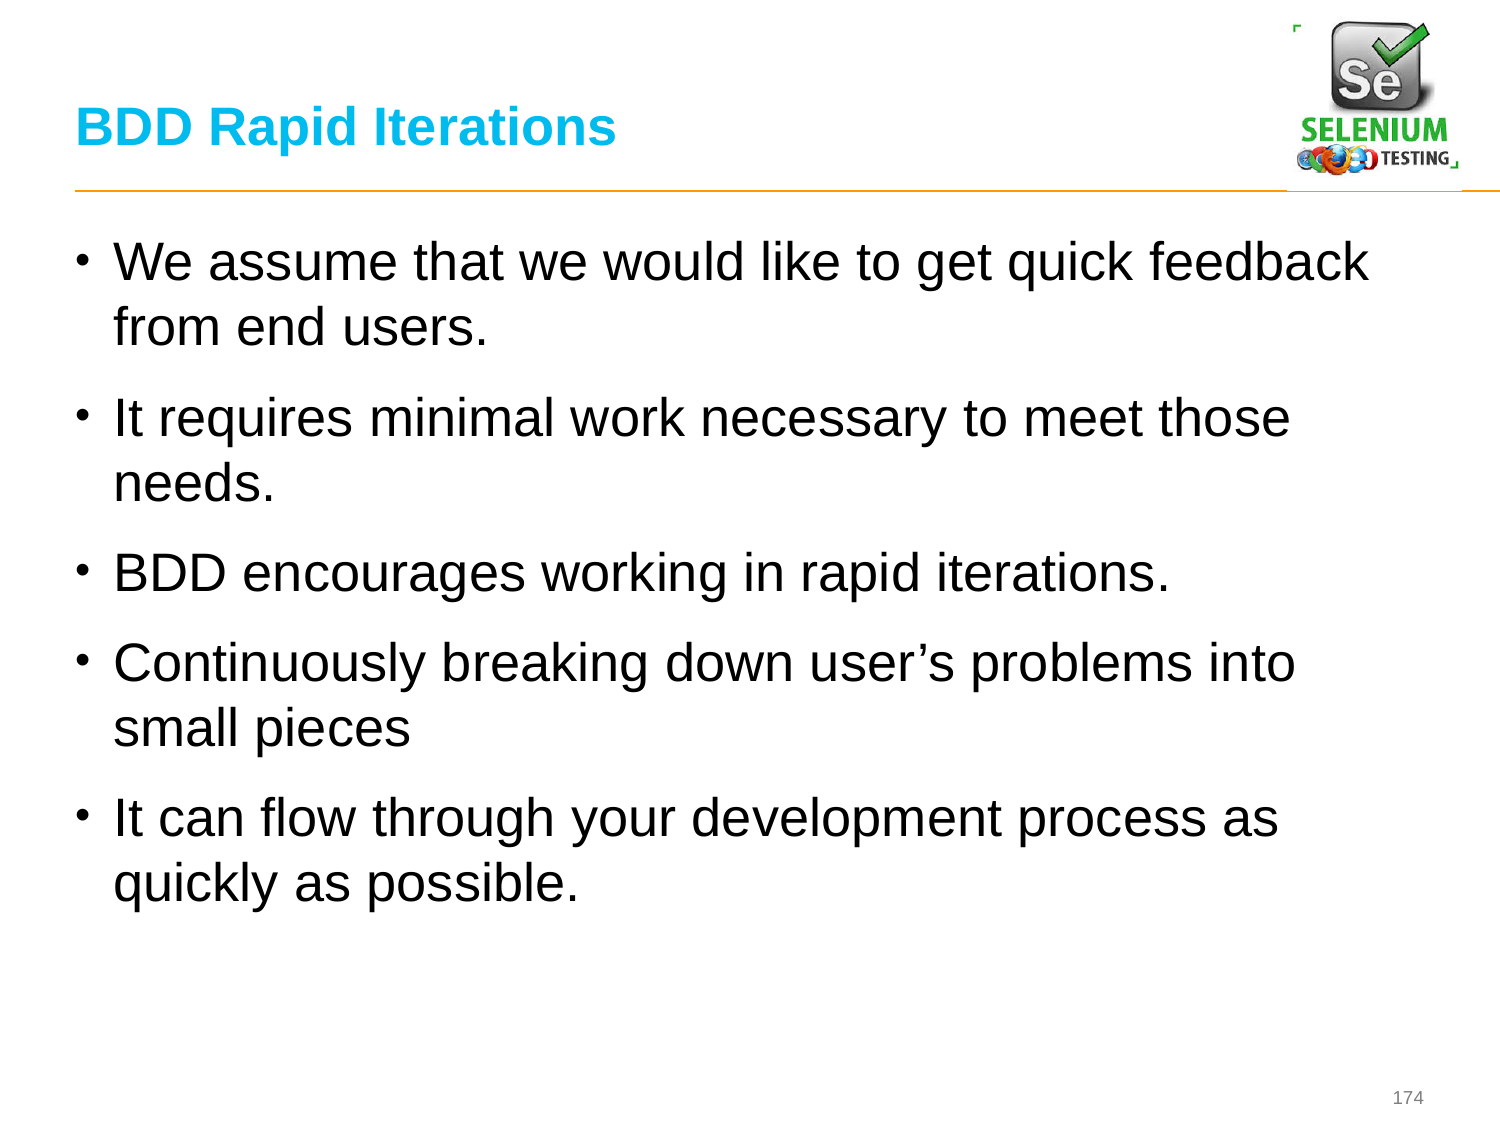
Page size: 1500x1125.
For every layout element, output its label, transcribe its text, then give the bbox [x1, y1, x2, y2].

picture [1287, 16, 1462, 191]
title BDD Rapid Iterations [75, 27, 1422, 157]
list We assume that we would like to get quick feedback from end users. It requires minimal work necessary to meet those needs. BDD encourages working in rapid iterations. Continuously breaking down user’s problems into small pieces It can flow through your development process as quickly as possible. [75, 226, 1425, 1018]
